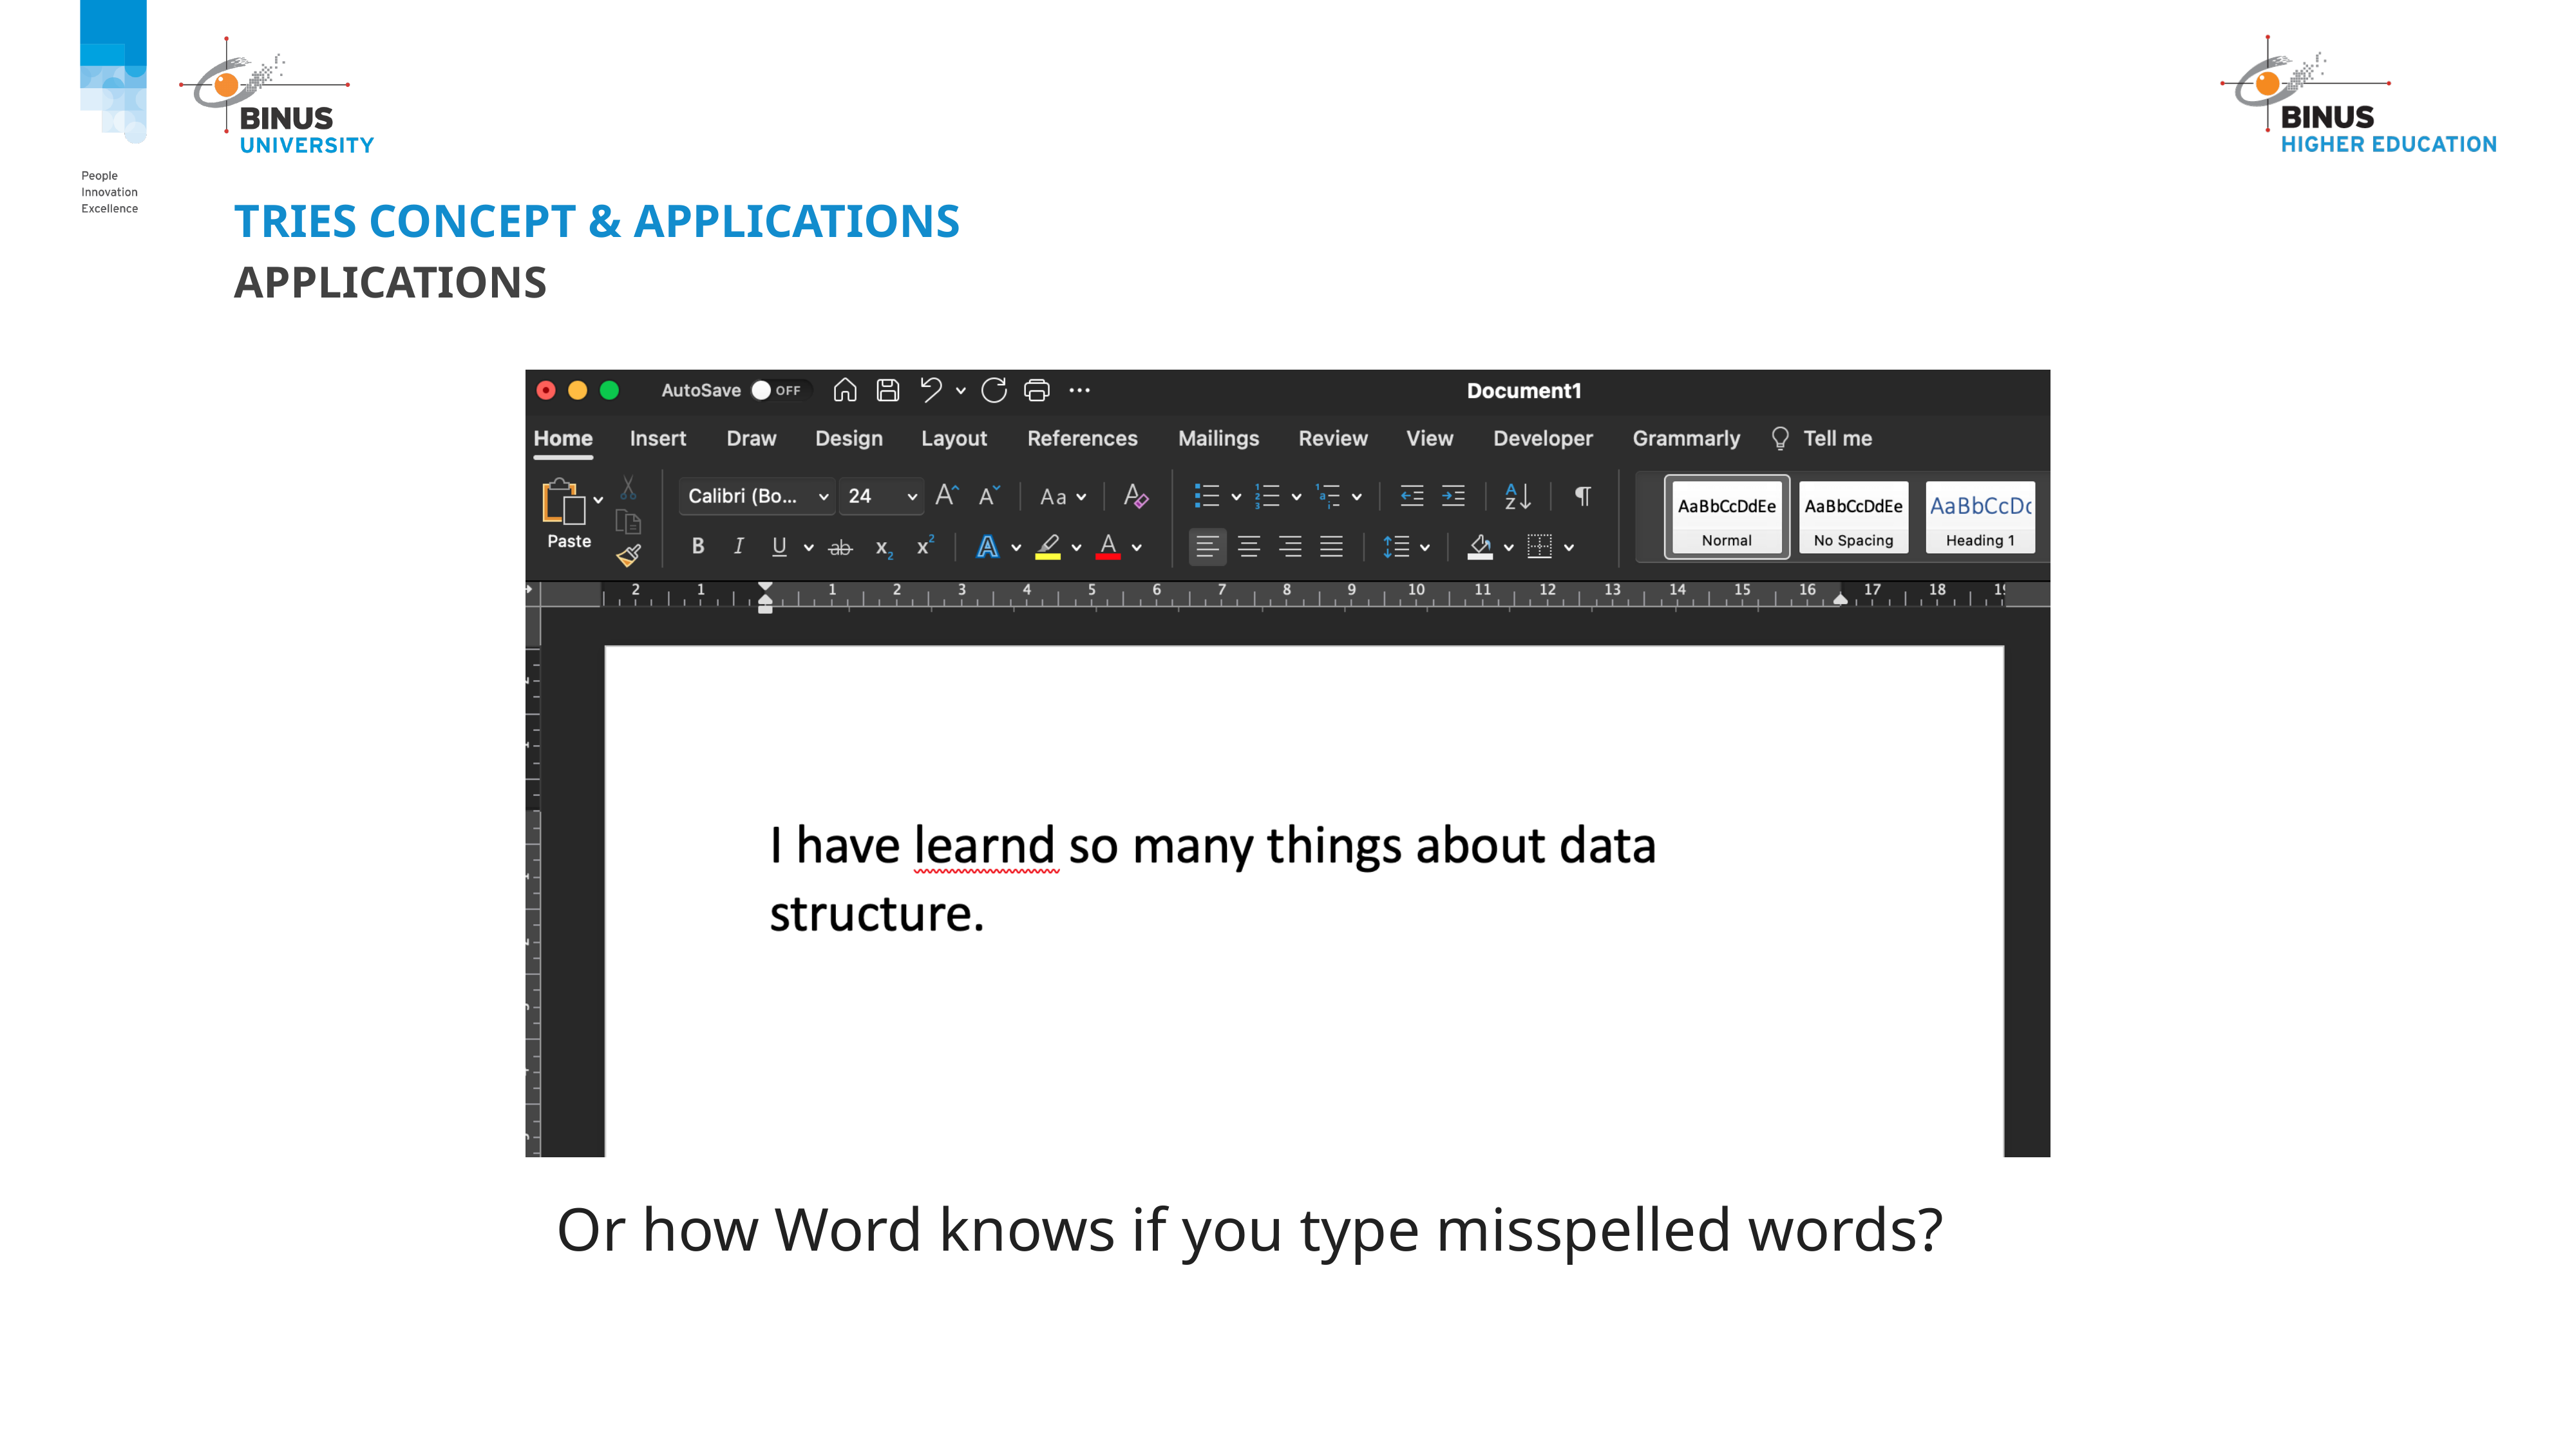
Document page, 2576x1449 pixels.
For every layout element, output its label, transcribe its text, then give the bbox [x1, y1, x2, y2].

picture [80, 66, 147, 144]
picture [2199, 0, 2496, 156]
picture [174, 25, 374, 161]
list Or how Word knows if you type misspelled words? [228, 1186, 2273, 1312]
picture [525, 370, 2051, 1158]
list Applications [228, 255, 1262, 341]
title Tries concept & applications [228, 197, 1784, 252]
picture [81, 146, 146, 213]
